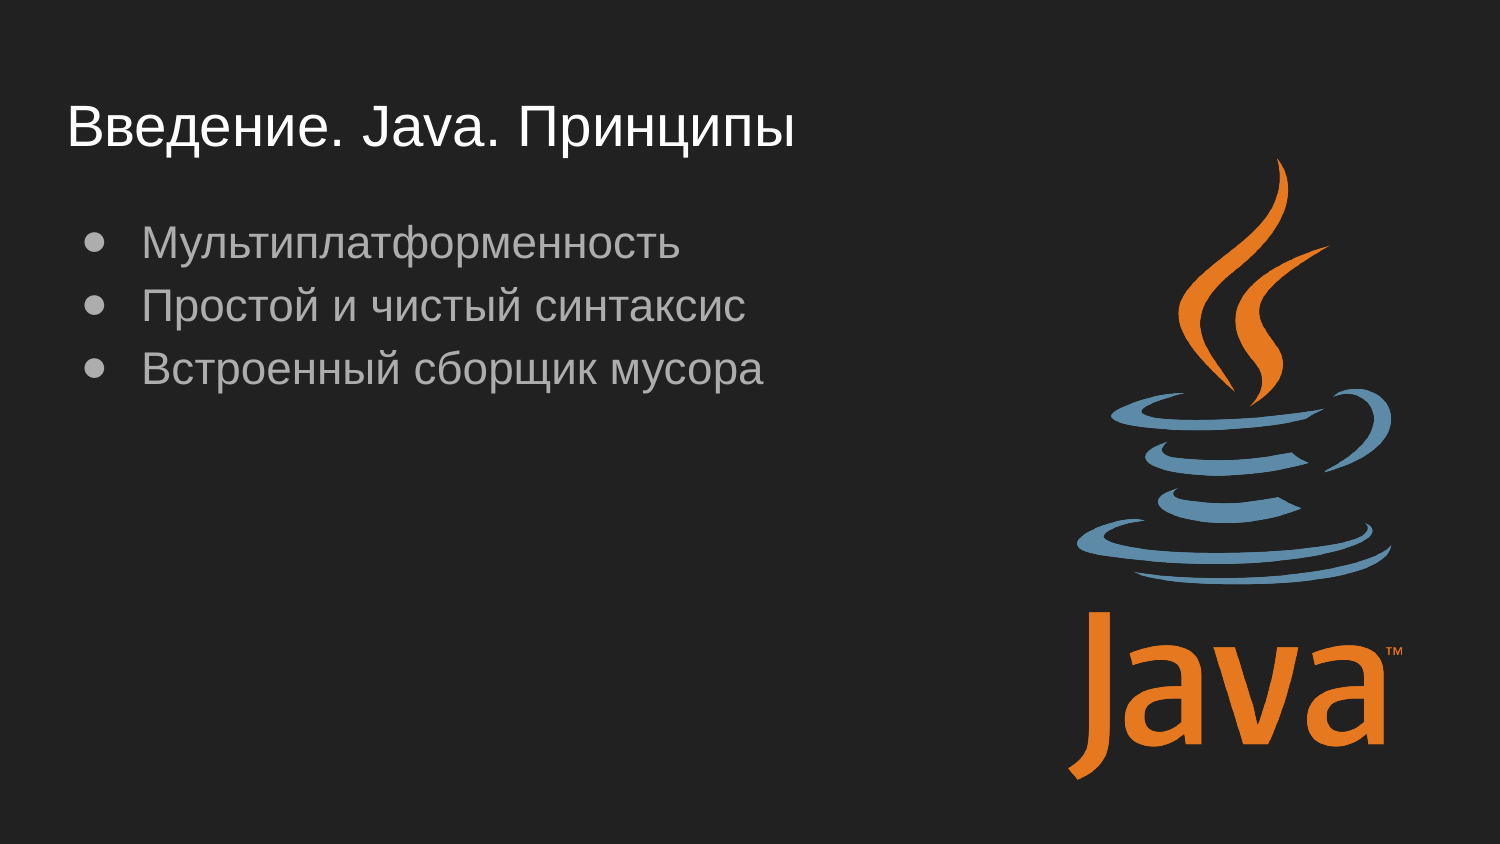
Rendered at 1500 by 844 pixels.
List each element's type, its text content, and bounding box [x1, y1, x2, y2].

picture [1060, 153, 1405, 785]
title Введение. Java. Принципы [51, 72, 1449, 167]
list Мультиплатформенность Простой и чистый синтаксис Встроенный сборщик мусора [51, 189, 1019, 750]
